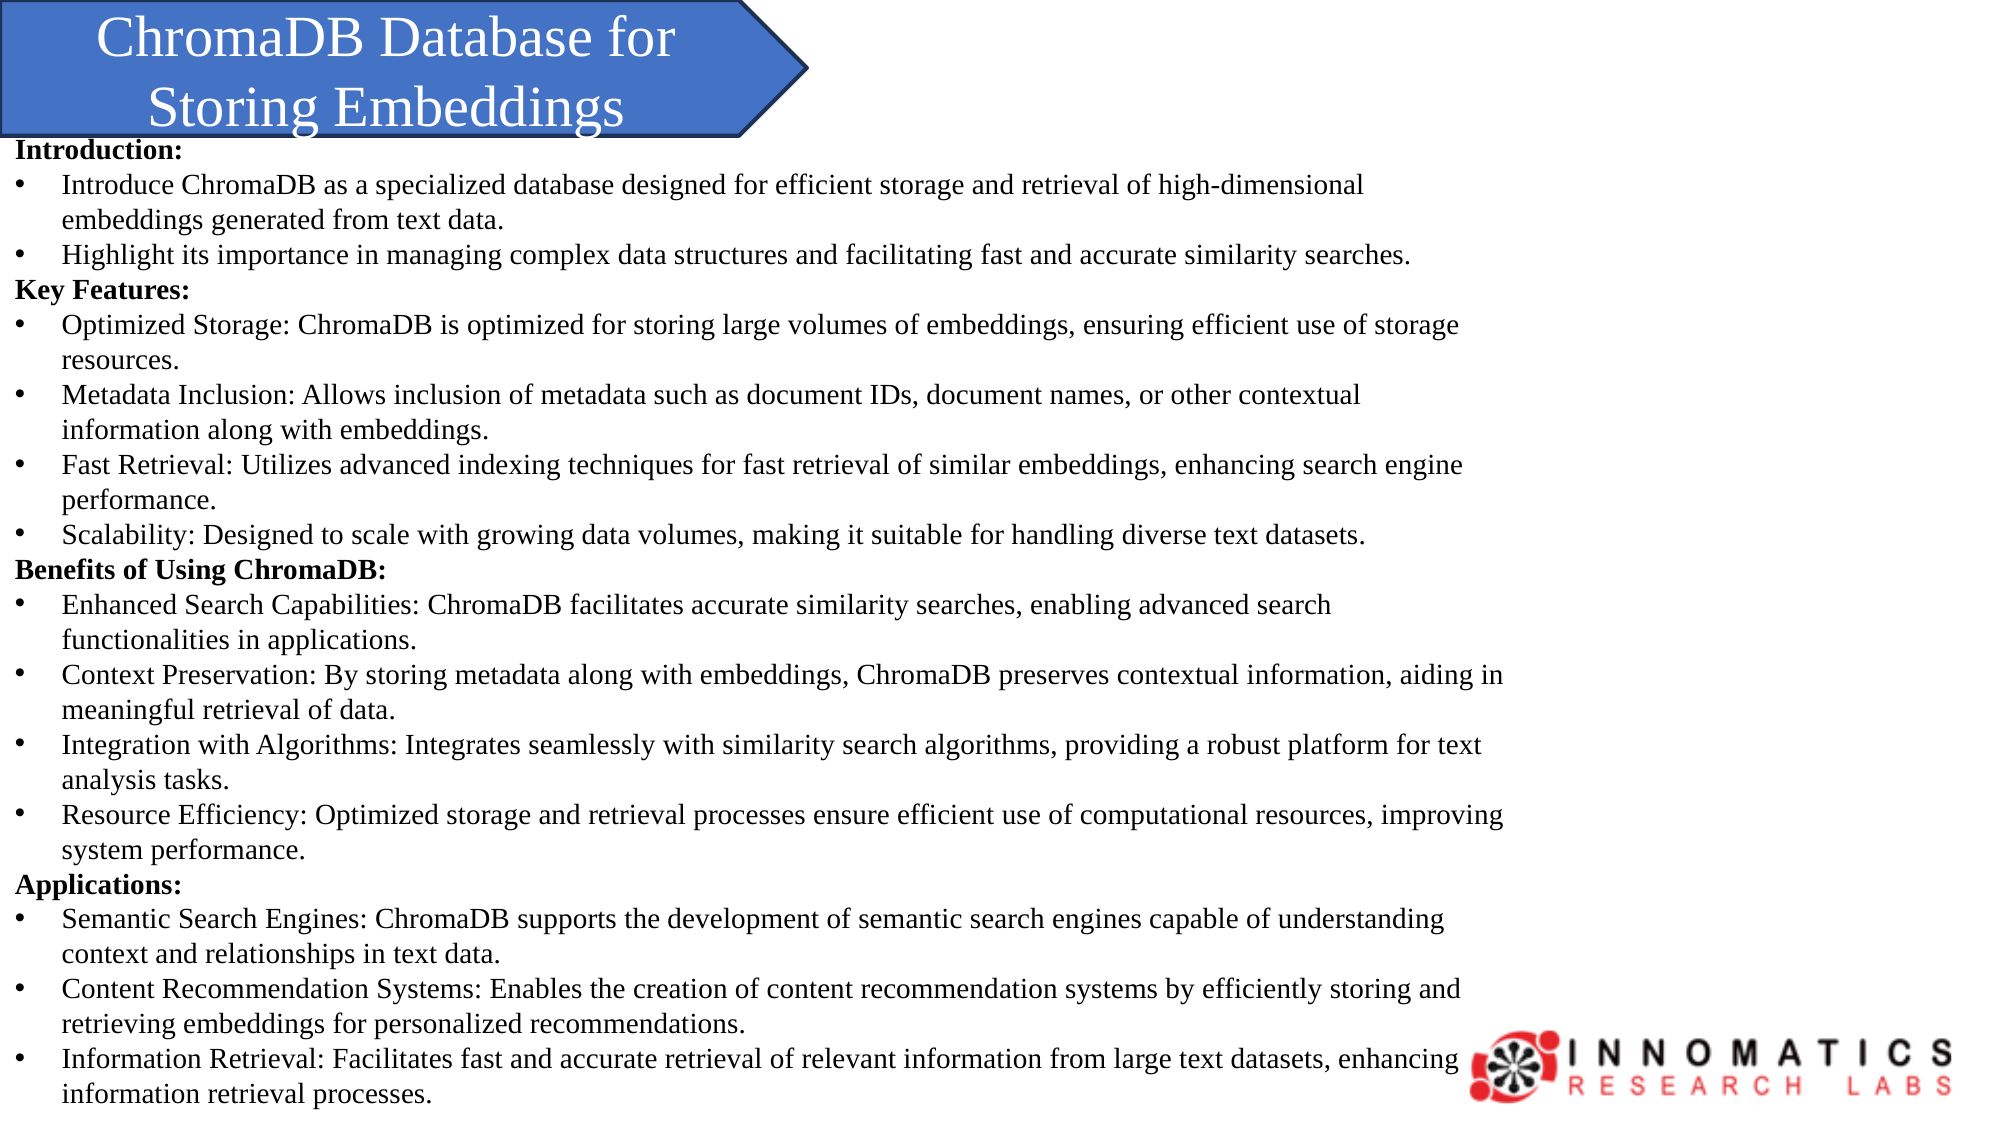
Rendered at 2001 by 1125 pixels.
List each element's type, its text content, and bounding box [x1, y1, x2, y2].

text_box ChromaDB Database for Storing Embeddings [0, 0, 809, 138]
picture [1445, 1014, 1975, 1125]
text_box Introduction: Introduce ChromaDB as a specialized database designed for efficient storage and retrieval of high-dimensional embeddings generated from text data. Highlight its importance in managing complex data structures and facilitating fast and accurate similarity searches. Key Features: Optimized Storage: ChromaDB is optimized for storing large volumes of embeddings, ensuring efficient use of storage resources. Metadata Inclusion: Allows inclusion of metadata such as document IDs, document names, or other contextual information along with embeddings. Fast Retrieval: Utilizes advanced indexing techniques for fast retrieval of similar embeddings, enhancing search engine performance. Scalability: Designed to scale with growing data volumes, making it suitable for handling diverse text datasets. Benefits of Using ChromaDB: Enhanced Search Capabilities: ChromaDB facilitates accurate similarity searches, enabling advanced search functionalities in applications. Context Preservation: By storing metadata along with embeddings, ChromaDB preserves contextual information, aiding in meaningful retrieval of data. Integration with Algorithms: Integrates seamlessly with similarity search algorithms, providing a robust platform for text analysis tasks. Resource Efficiency: Optimized storage and retrieval processes ensure efficient use of computational resources, improving system performance. Applications: Semantic Search Engines: ChromaDB supports the development of semantic search engines capable of understanding context and relationships in text data. Content Recommendation Systems: Enables the creation of content recommendation systems by efficiently storing and retrieving embeddings for personalized recommendations. Information Retrieval: Facilitates fast and accurate retrieval of relevant information from large text datasets, enhancing information retrieval processes. [0, 123, 1522, 1117]
